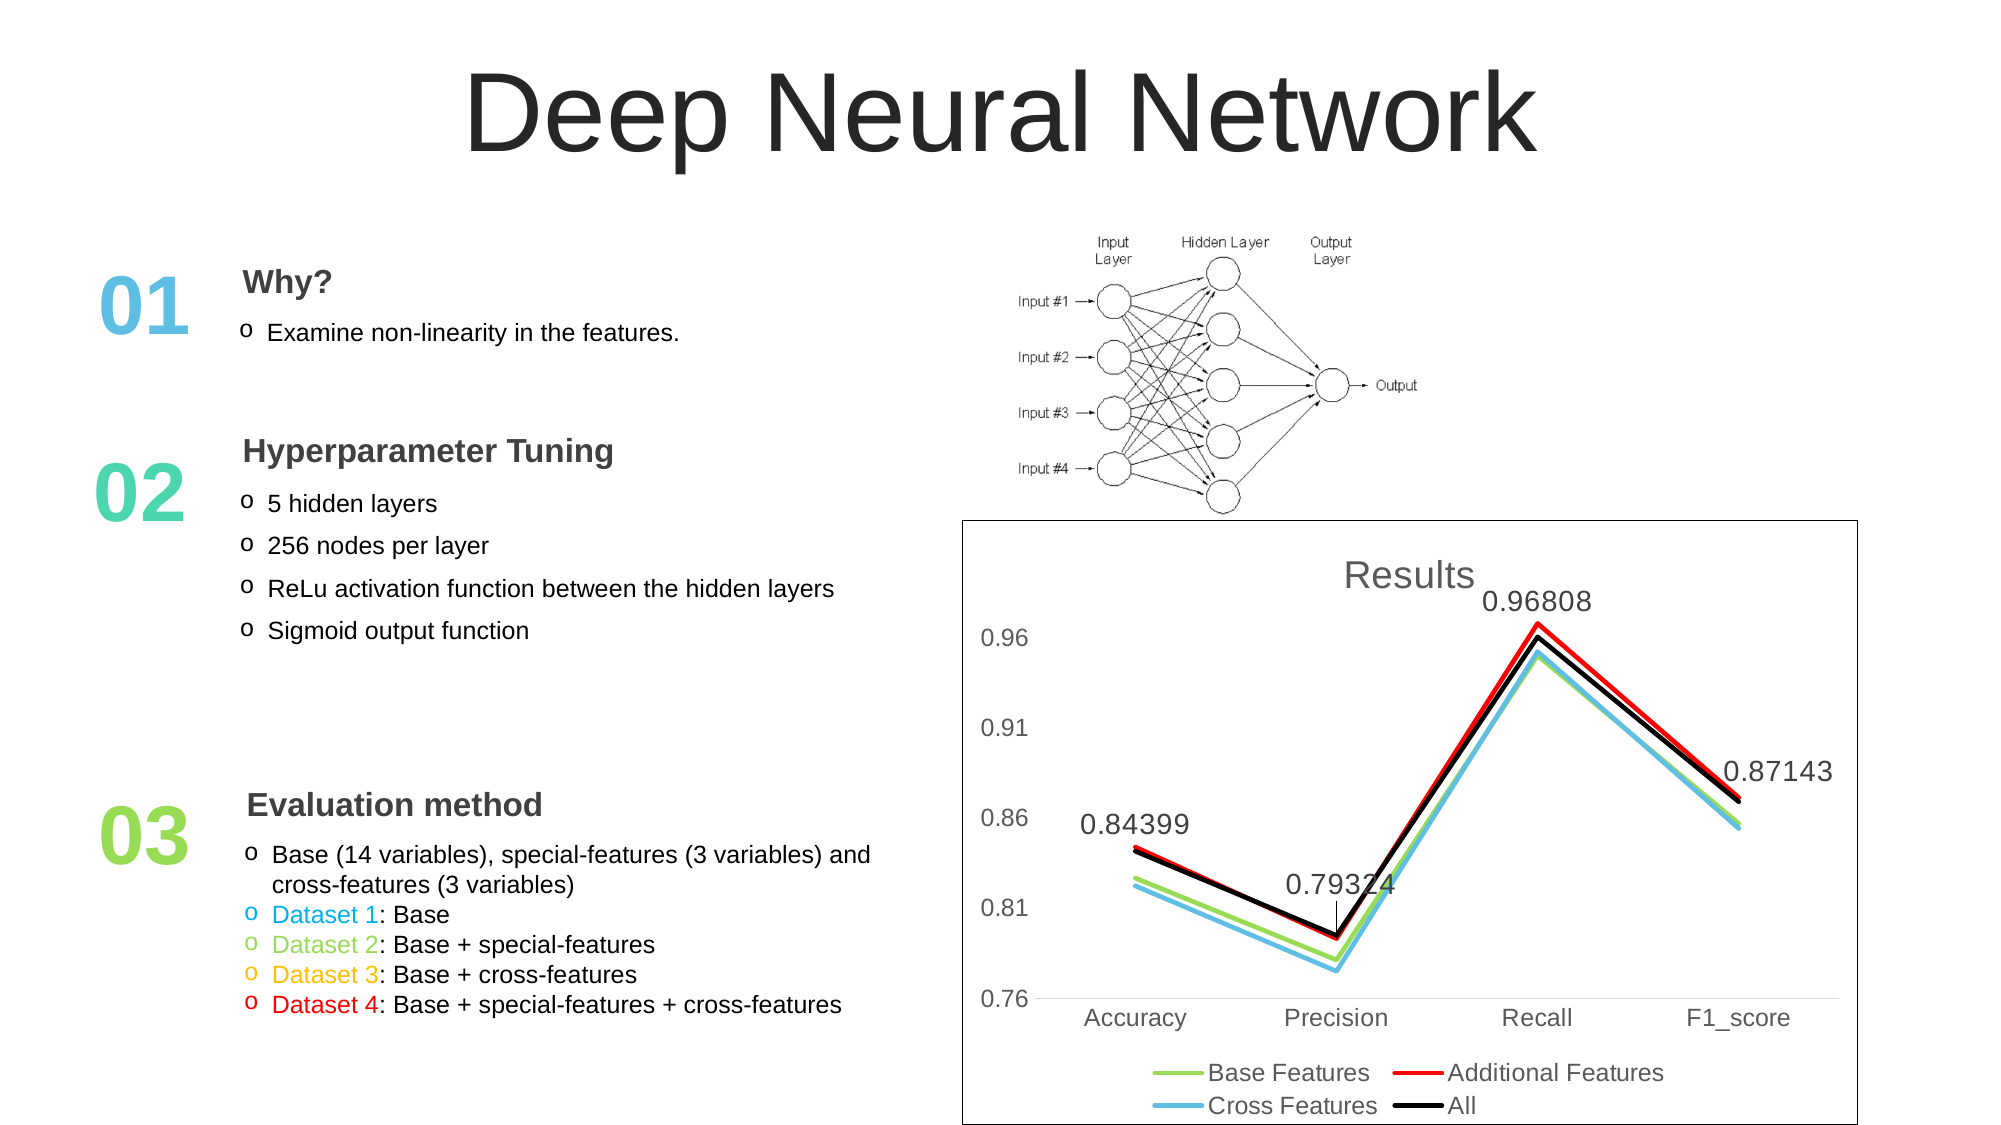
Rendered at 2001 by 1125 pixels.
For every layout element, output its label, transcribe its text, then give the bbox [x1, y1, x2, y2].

chart [962, 520, 1858, 1125]
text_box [77, 422, 1099, 655]
list Deep Neural Network [184, 57, 1816, 174]
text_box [82, 243, 1366, 360]
picture [1001, 223, 1443, 520]
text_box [82, 773, 912, 1029]
